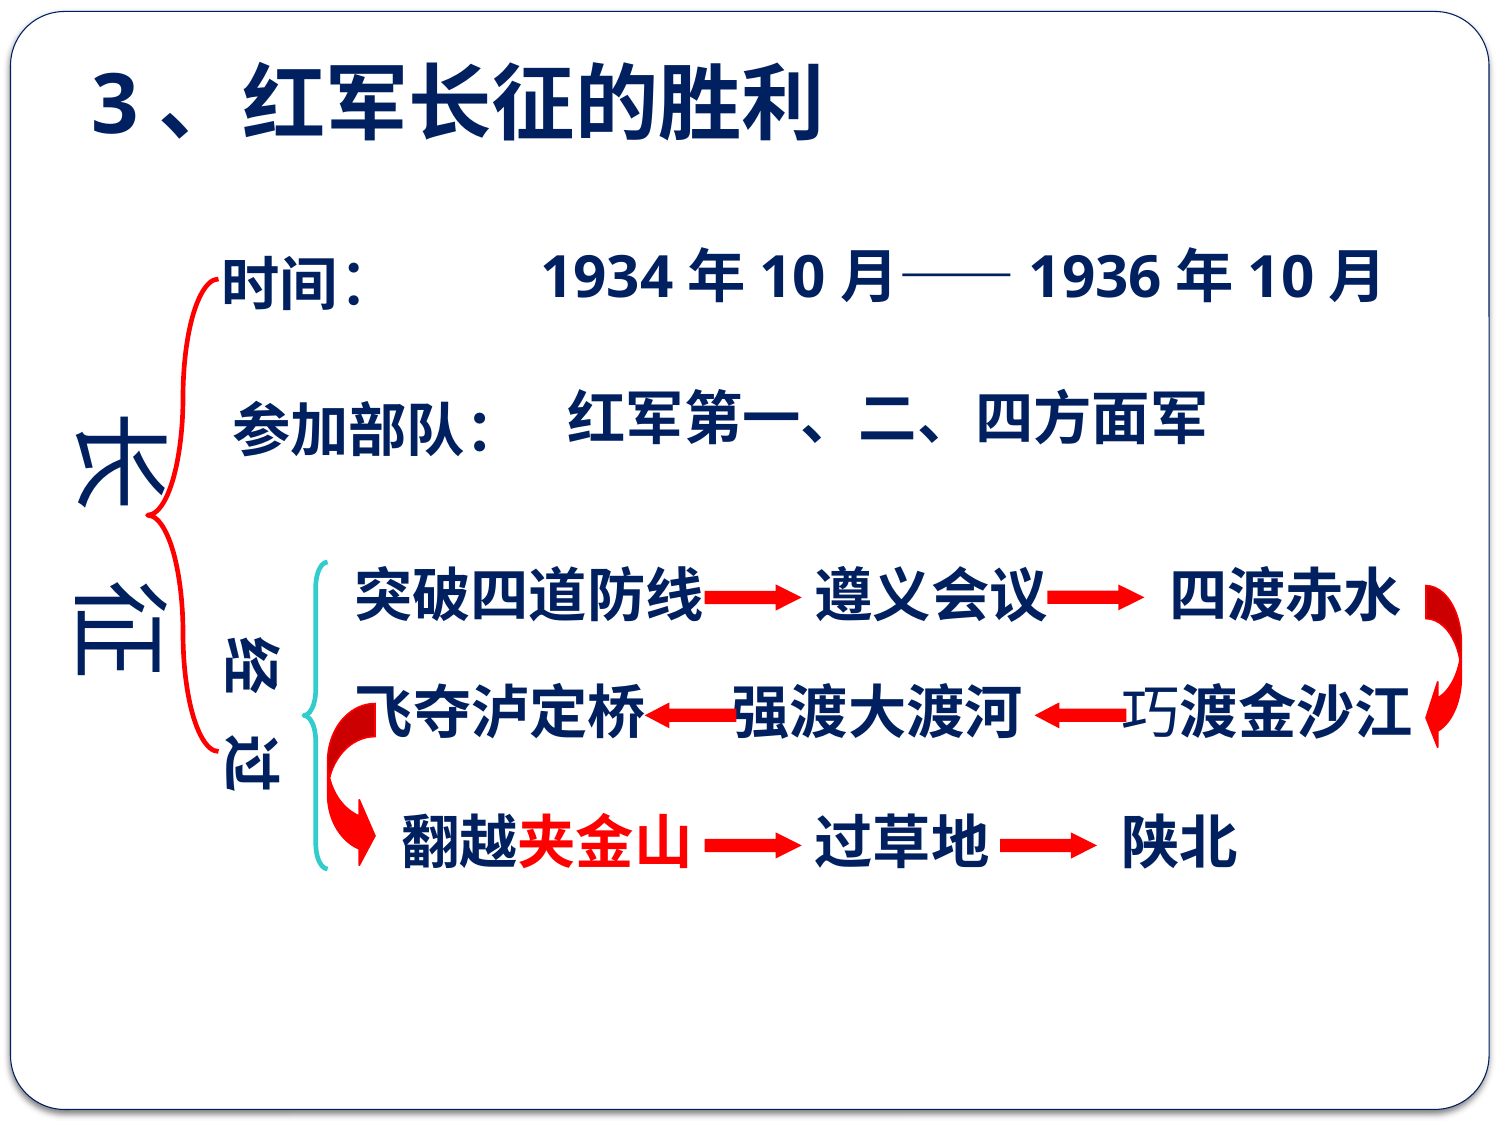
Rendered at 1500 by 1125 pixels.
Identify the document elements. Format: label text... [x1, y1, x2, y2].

text_box 长 征 [39, 397, 192, 796]
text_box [327, 549, 1497, 884]
text_box 3、红军长征的胜利 [76, 42, 1404, 182]
text_box 经 过 [194, 621, 296, 856]
text_box 时间： [206, 231, 479, 327]
text_box 红军第一、二、四方面军 [552, 373, 1224, 459]
text_box 1934年10月——1936年10月 [525, 231, 1418, 317]
text_box [303, 566, 321, 865]
text_box [147, 286, 219, 719]
text_box 参加部队： [194, 385, 561, 471]
